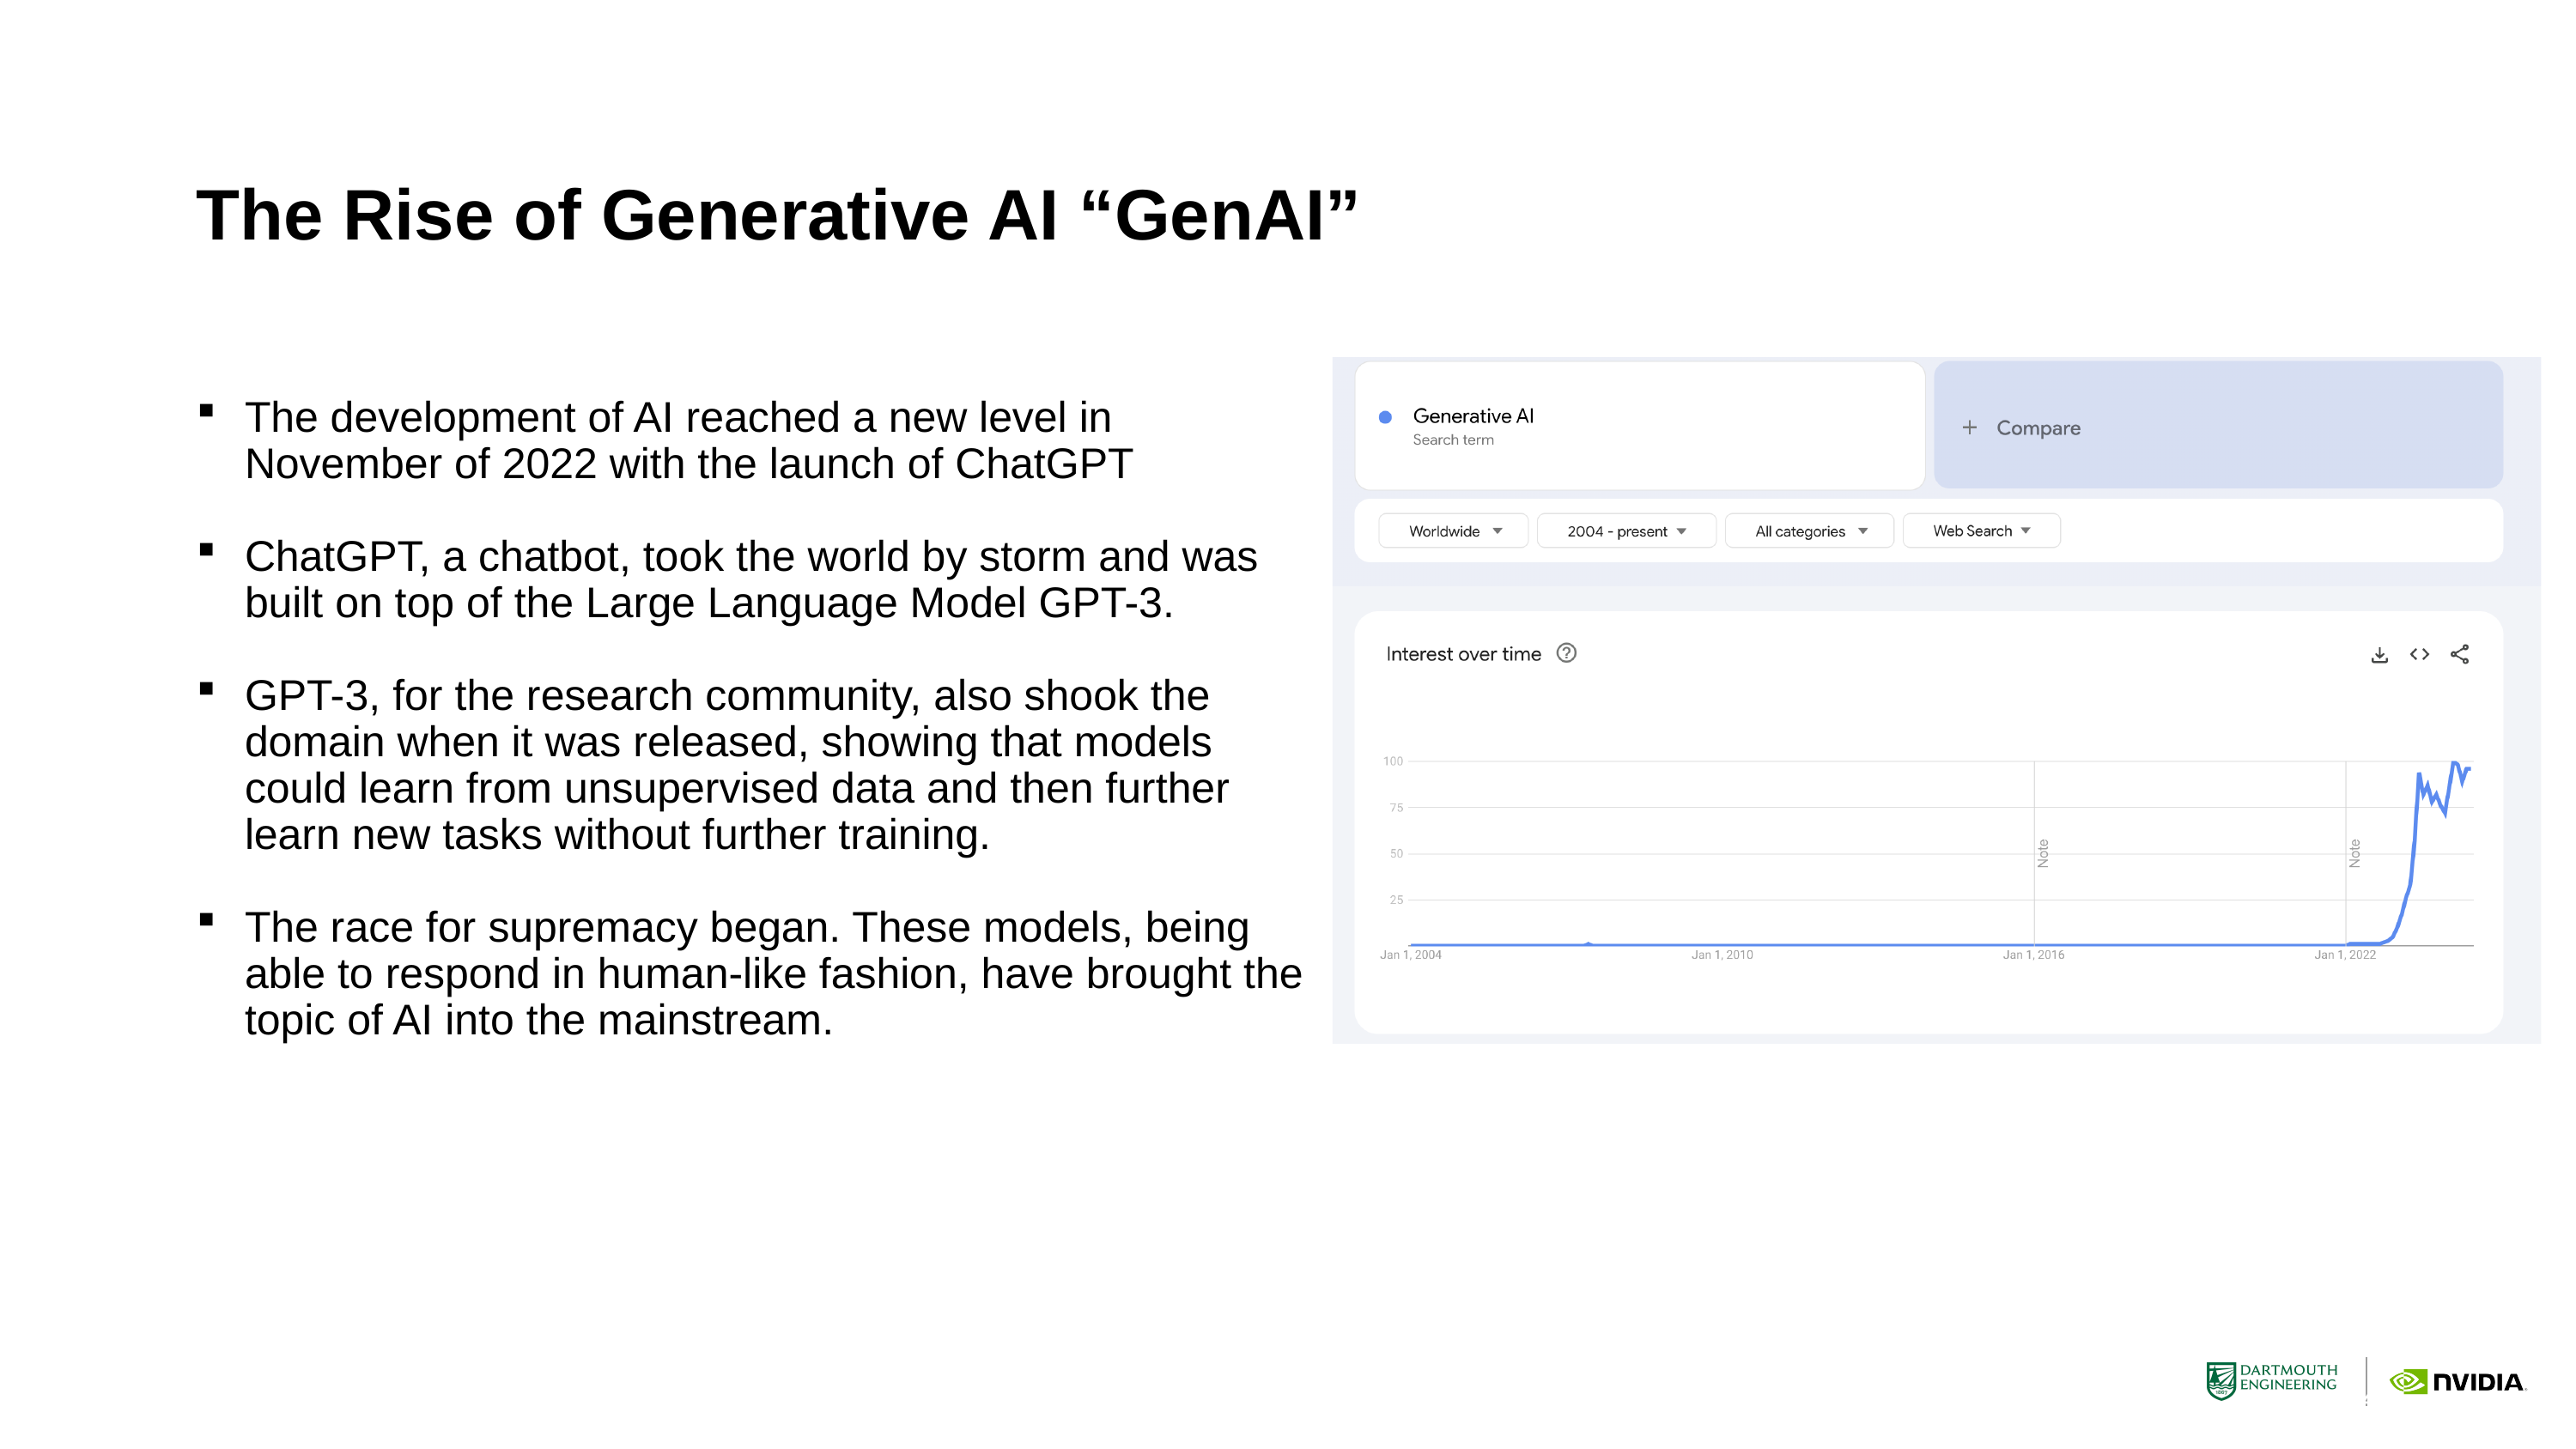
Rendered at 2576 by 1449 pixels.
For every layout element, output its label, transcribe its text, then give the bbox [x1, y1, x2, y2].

list The development of AI reached a new level in November of 2022 with the launch of ChatGPT ChatGPT, a chatbot, took the world by storm and was built on top of the Large Language Model GPT-3. GPT-3, for the research community, also shook the domain when it was released, showing that models could learn from unsupervised data and then further learn new tasks without further training. The race for supremacy began. These models, being able to respond in human-like fashion, have brought the topic of AI into the mainstream. [177, 385, 1333, 1305]
picture [2207, 1362, 2293, 1401]
picture [2372, 1352, 2544, 1411]
slide_number 4 [2293, 1357, 2399, 1435]
picture [1332, 357, 2542, 1044]
title The Rise of Generative AI “GenAI” [177, 76, 2399, 357]
